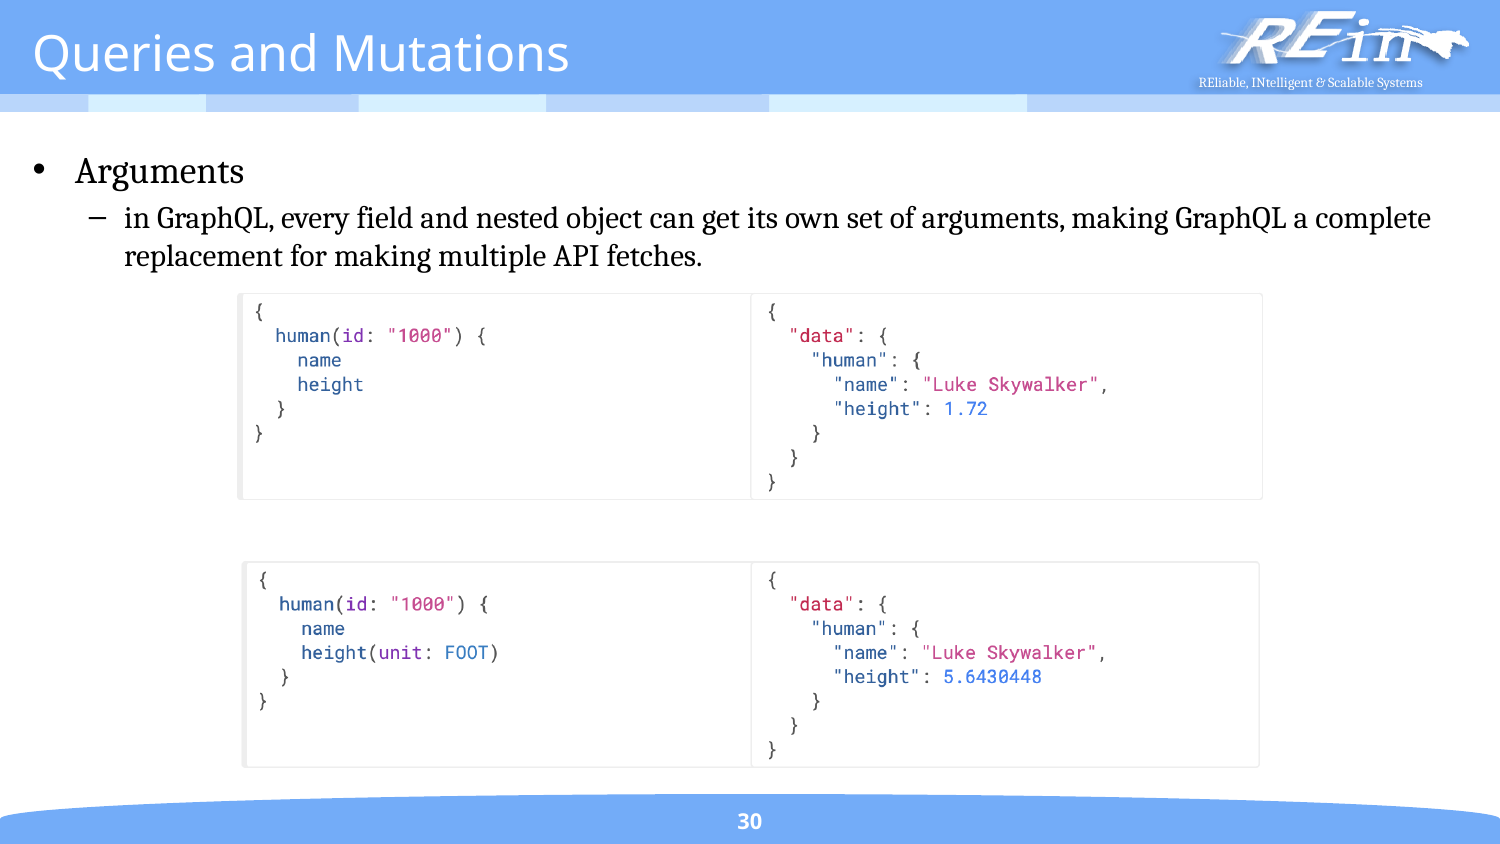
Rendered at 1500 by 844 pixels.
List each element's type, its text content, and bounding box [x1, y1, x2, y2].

list Arguments in GraphQL, every field and nested object can get its own set of arguments, making GraphQL a complete replacement for making multiple API fetches. [17, 138, 1459, 786]
picture [234, 286, 1270, 505]
slide_number 30 [667, 802, 833, 842]
title Queries and Mutations [17, 17, 1136, 86]
picture [234, 556, 1268, 774]
